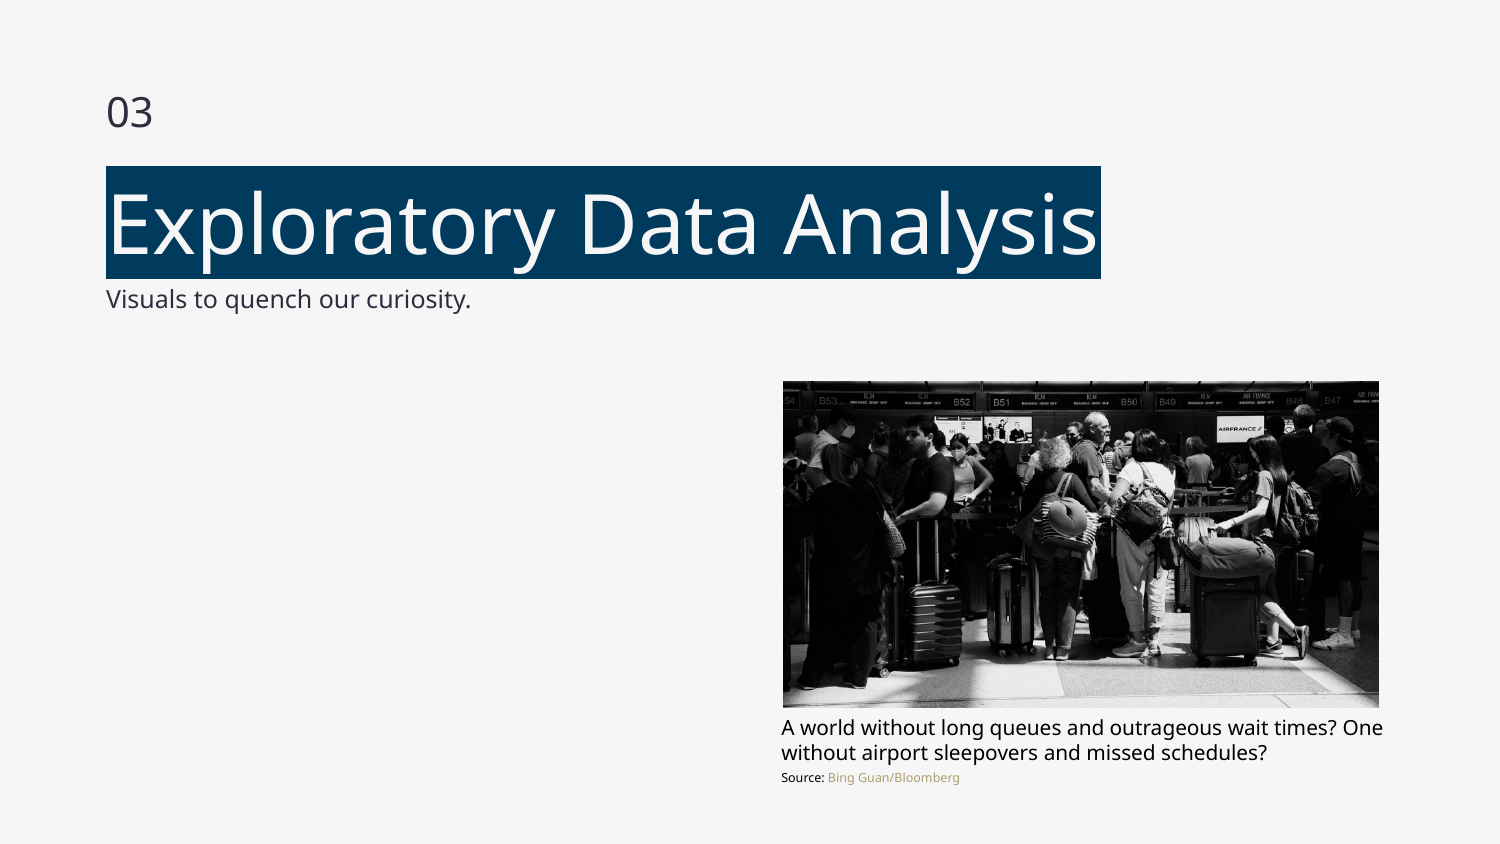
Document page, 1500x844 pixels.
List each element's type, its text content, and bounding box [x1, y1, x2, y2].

title 03 [91, 89, 244, 133]
picture [783, 380, 1379, 709]
title Exploratory Data Analysis [91, 166, 1135, 277]
subtitle Visuals to quench our curiosity. [91, 275, 821, 323]
text_box A world without long queues and outrageous wait times? One without airport sleepovers and missed schedules? Source: Bing Guan/Bloomberg [766, 706, 1401, 793]
